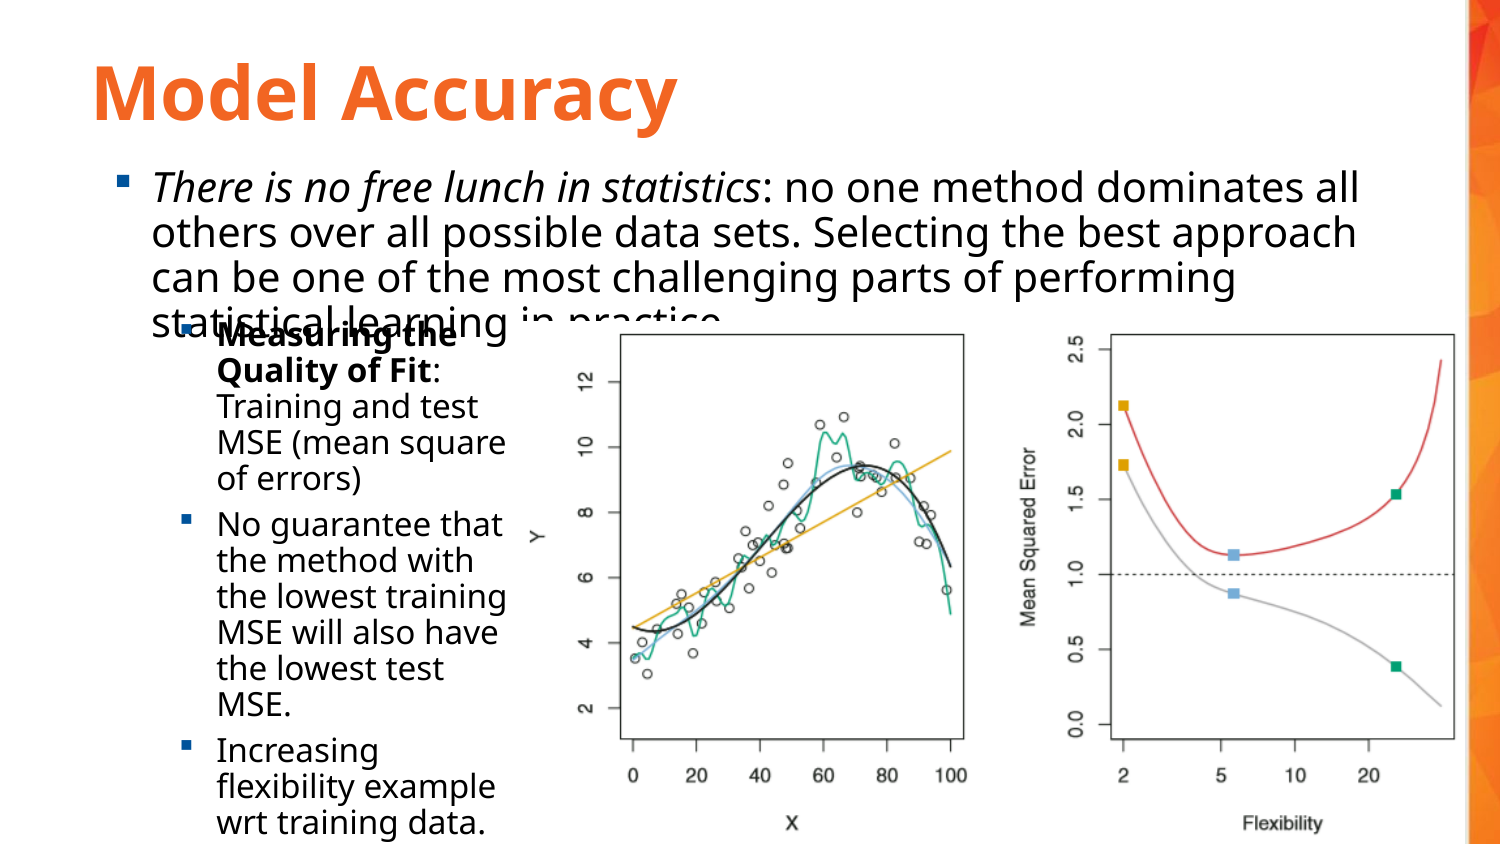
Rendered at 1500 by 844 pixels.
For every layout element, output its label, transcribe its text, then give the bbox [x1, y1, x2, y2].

picture [1465, 0, 1500, 844]
list There is no free lunch in statistics: no one method dominates all others over all possible data sets. Selecting the best approach can be one of the most challenging parts of performing statistical learning in practice. [98, 159, 1429, 321]
picture [517, 321, 1464, 844]
subtitle Model Accuracy [0, 37, 1397, 130]
list Measuring the Quality of Fit: Training and test MSE (mean square of errors) No guarantee that the method with the lowest training MSE will also have the lowest test MSE. Increasing flexibility example wrt training data. [89, 310, 524, 816]
